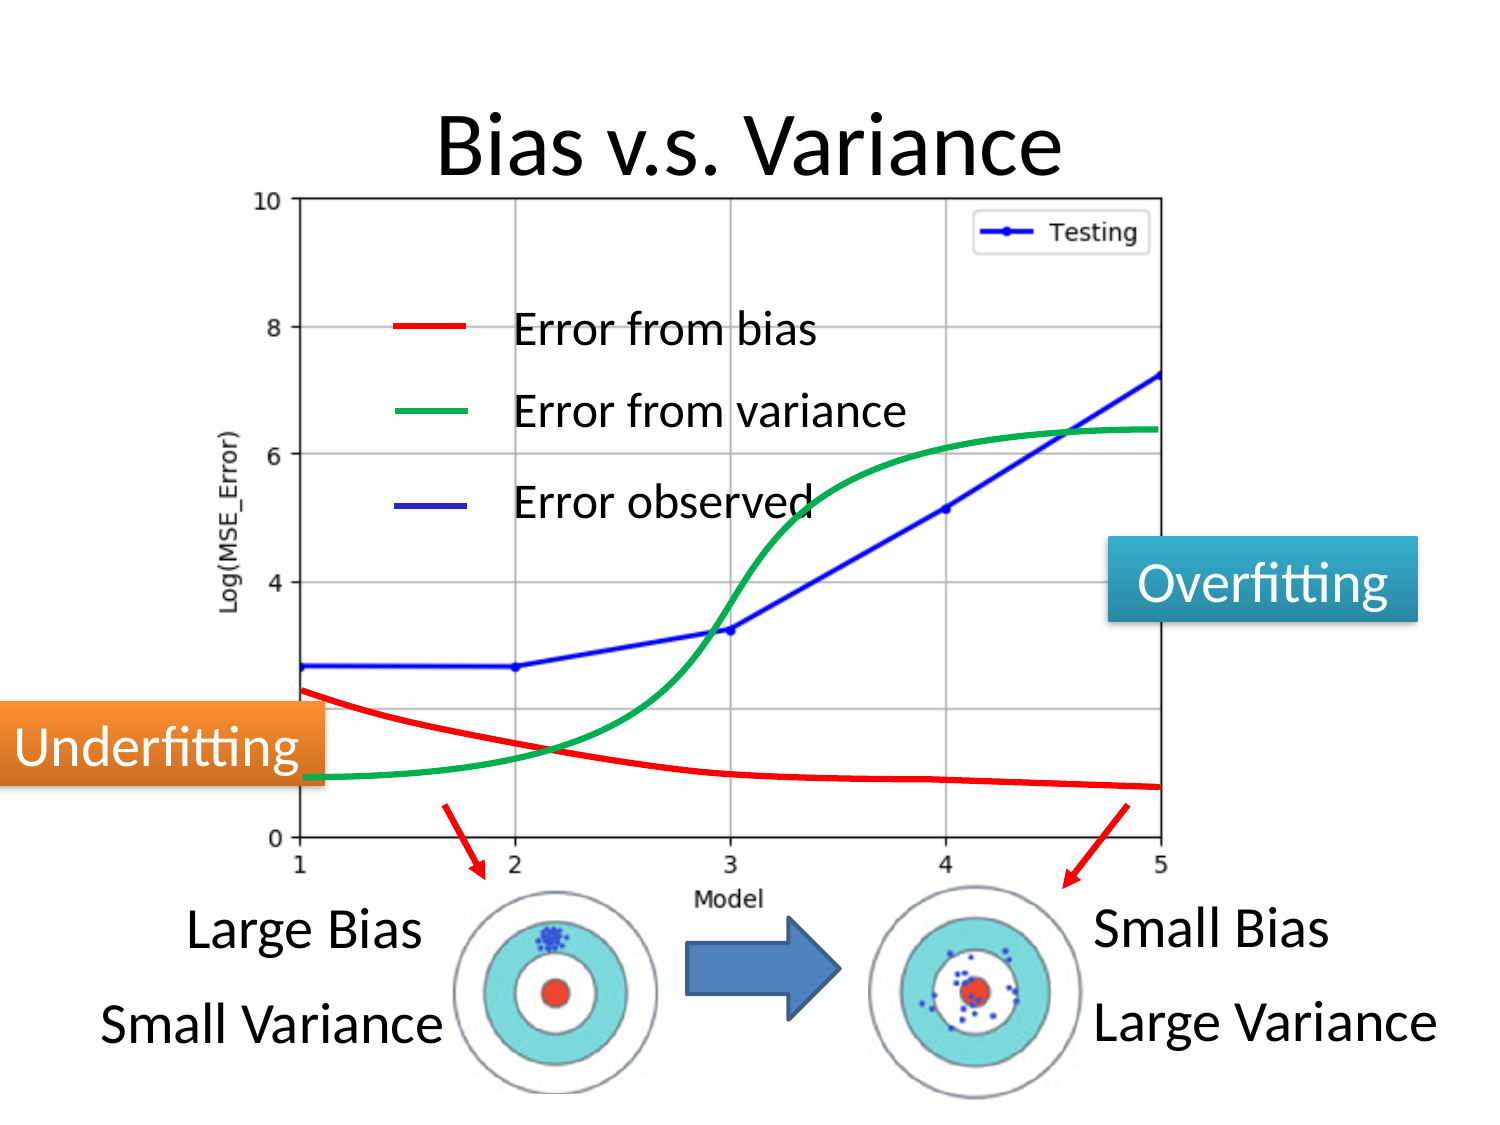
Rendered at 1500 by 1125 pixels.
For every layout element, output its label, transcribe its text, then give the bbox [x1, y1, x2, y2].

text_box Large Variance [1094, 976, 1480, 1061]
picture [211, 184, 1173, 1107]
text_box Underfitting [0, 701, 206, 786]
text_box Overfitting [1177, 536, 1418, 622]
text_box [685, 930, 842, 1022]
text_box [302, 429, 1159, 778]
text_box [444, 804, 486, 881]
text_box Small Bias [1094, 881, 1403, 967]
title Bias v.s. Variance [75, 45, 1425, 233]
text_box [1062, 804, 1129, 890]
text_box Large Bias [171, 882, 439, 968]
text_box Small Variance [85, 978, 439, 1063]
